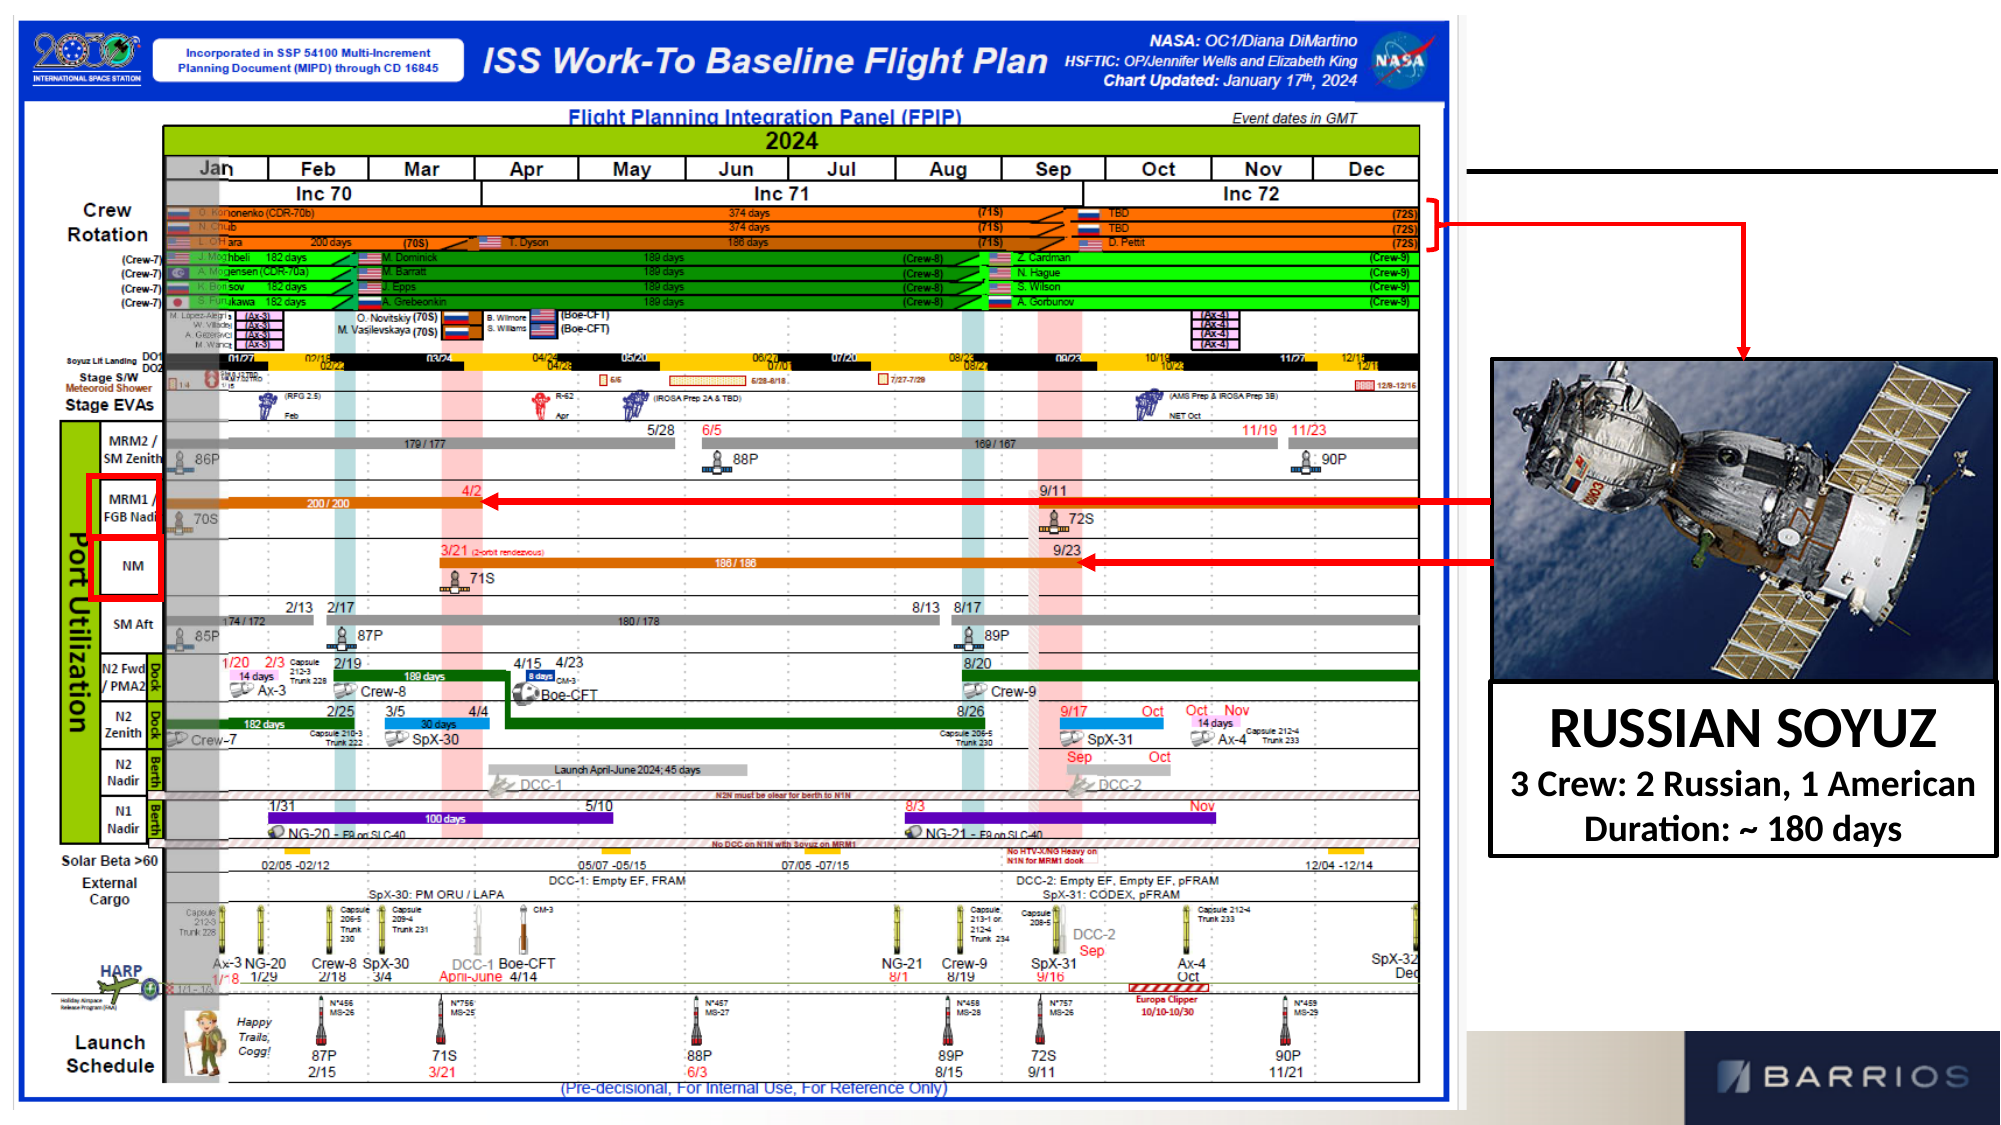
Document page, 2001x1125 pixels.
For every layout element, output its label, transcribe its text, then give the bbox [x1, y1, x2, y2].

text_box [1446, 224, 1744, 362]
picture [1494, 361, 1994, 682]
text_box RUSSIAN SOYUZ 3 Crew: 2 Russian, 1 American Duration: ~ 180 days [1490, 681, 1997, 856]
picture [0, 15, 2000, 1125]
